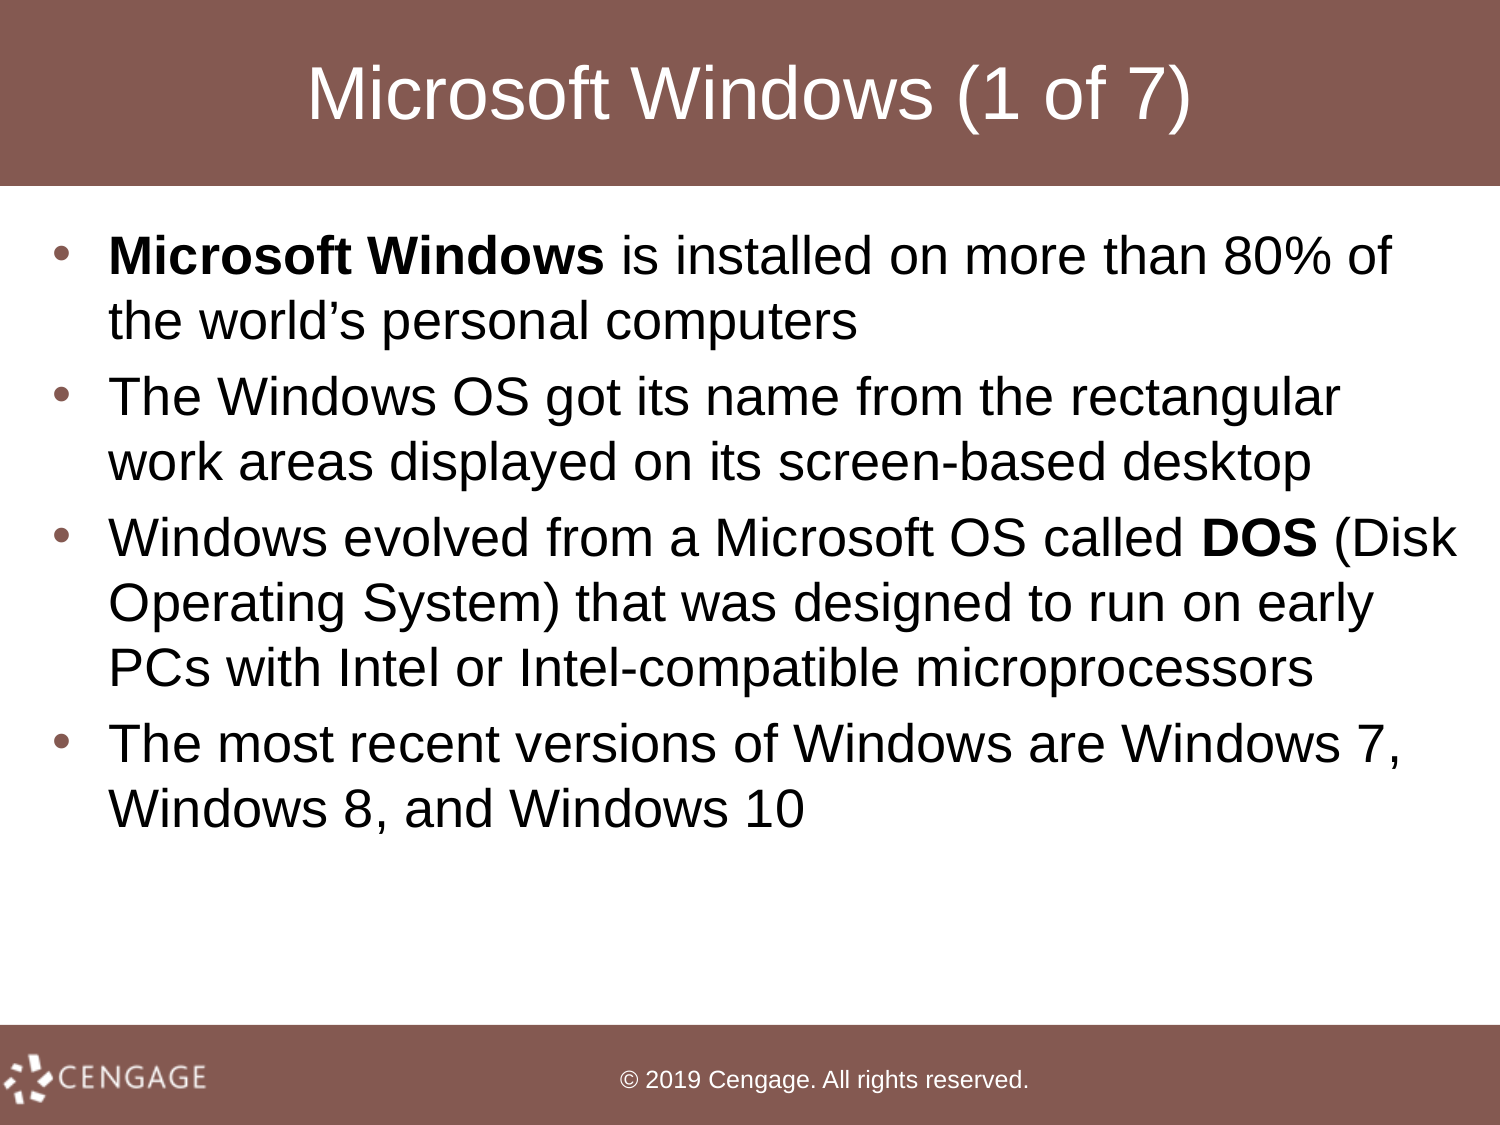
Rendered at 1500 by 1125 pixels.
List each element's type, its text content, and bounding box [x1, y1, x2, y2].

list Microsoft Windows is installed on more than 80% of the world’s personal computers The Windows OS got its name from the rectangular work areas displayed on its screen-based desktop Windows evolved from a Microsoft OS called DOS (Disk Operating System) that was designed to run on early PCs with Intel or Intel-compatible microprocessors The most recent versions of Windows are Windows 7, Windows 8, and Windows 10 [37, 212, 1475, 1005]
title Microsoft Windows (1 of 7) [75, 4, 1425, 175]
picture [0, 1051, 211, 1106]
